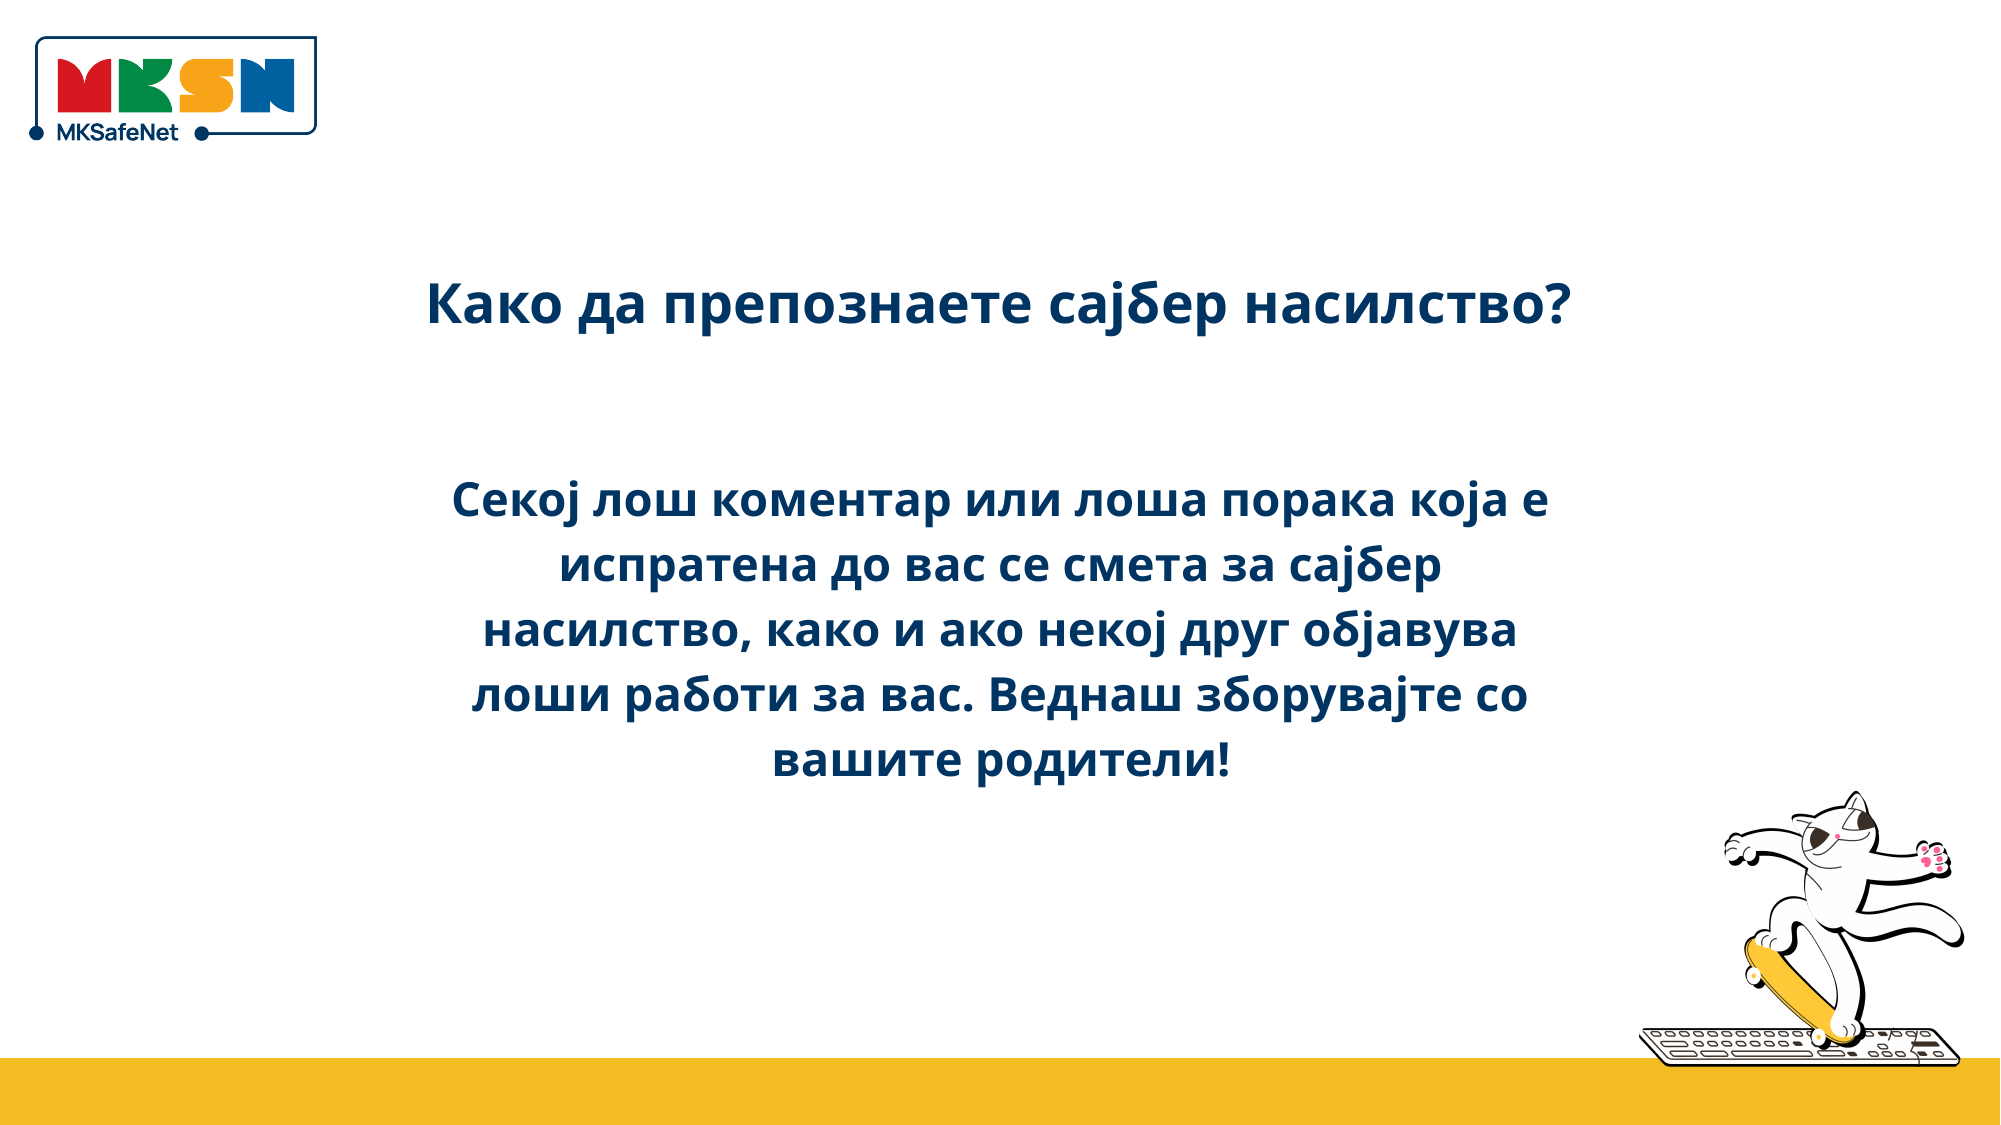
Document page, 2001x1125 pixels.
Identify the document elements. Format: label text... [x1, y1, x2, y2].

text_box [0, 1058, 2000, 1125]
text_box Секој лош коментар или лоша порака која е испратена до вас се смета за сајбер насилство, како и ако некој друг објавува лоши работи за вас. Веднаш зборувајте со вашите родители! [443, 454, 1557, 851]
text_box Како да препознаете сајбер насилство? [59, 211, 1938, 335]
picture [29, 35, 317, 141]
picture [1618, 1027, 1980, 1067]
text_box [1716, 788, 1970, 1055]
